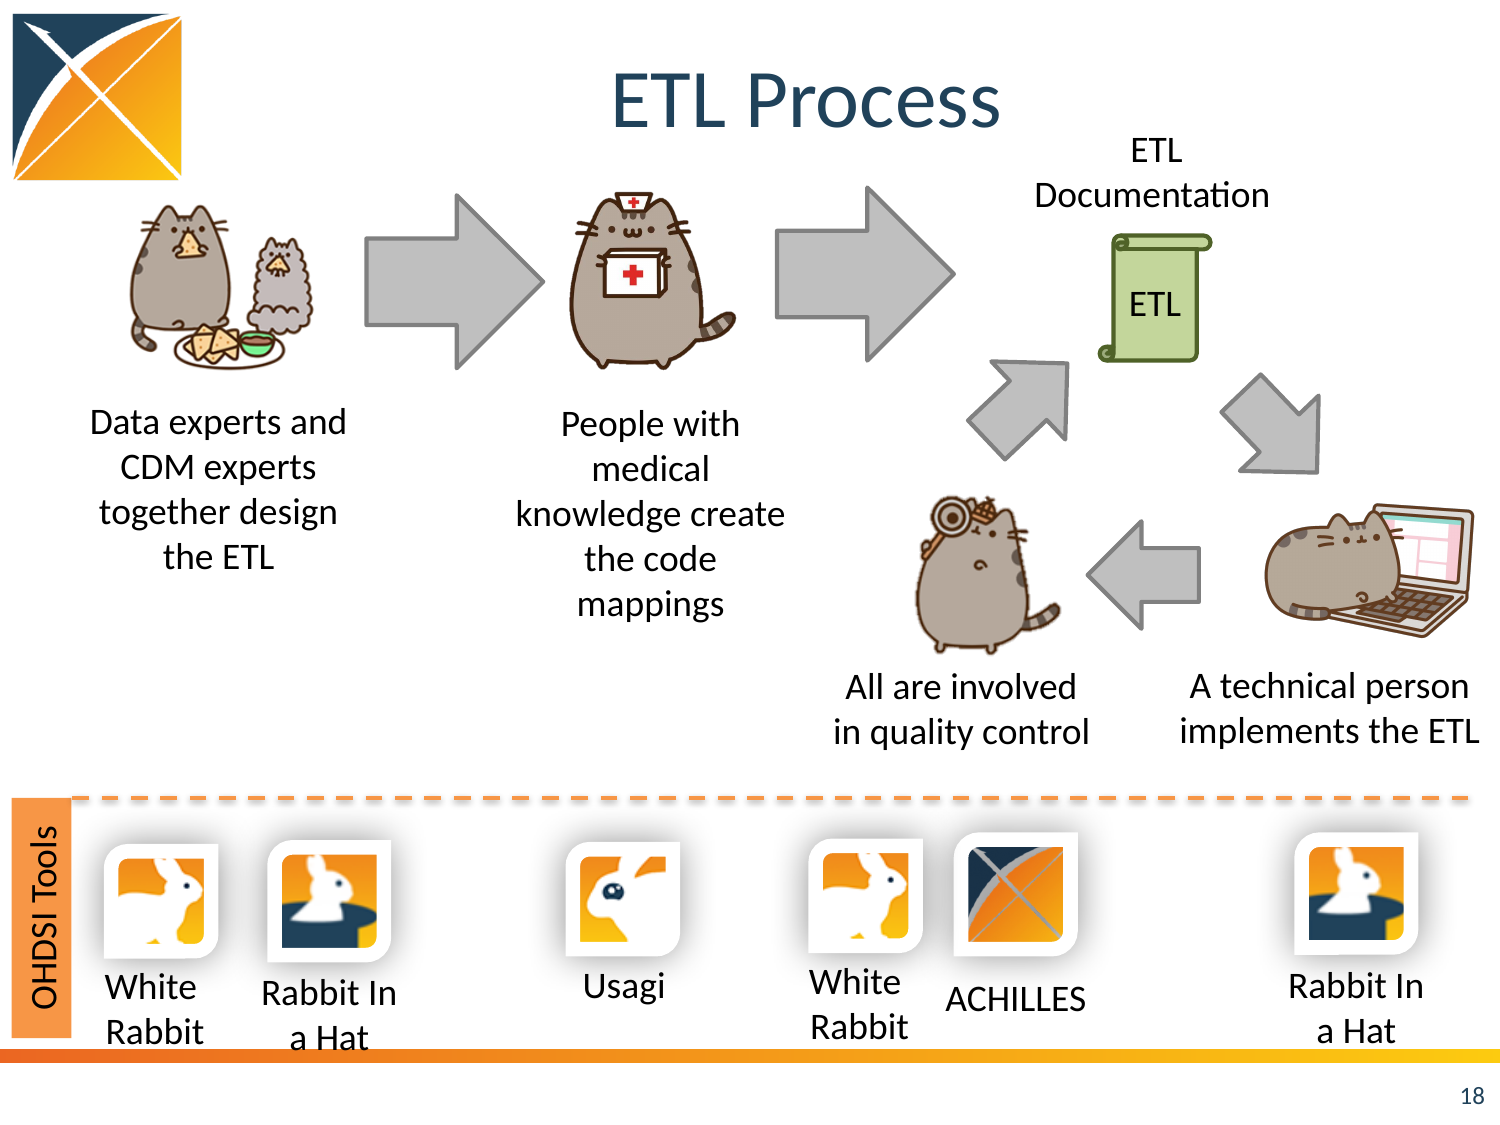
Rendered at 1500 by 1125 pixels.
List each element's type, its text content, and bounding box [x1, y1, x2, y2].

text_box Usagi [551, 953, 697, 1013]
picture [274, 847, 385, 956]
text_box OHDSI Tools [11, 797, 72, 1039]
text_box ACHILLES [921, 966, 1110, 1027]
picture [110, 851, 212, 952]
picture [1301, 839, 1412, 948]
text_box White Rabbit [82, 955, 228, 1060]
picture [572, 848, 674, 950]
text_box Rabbit In a Hat [245, 960, 414, 1066]
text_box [71, 117, 1500, 762]
text_box White Rabbit [786, 949, 933, 1055]
picture [960, 839, 1071, 950]
text_box Rabbit In a Hat [1272, 953, 1441, 1058]
title ETL Process [187, 24, 1425, 116]
picture [0, 0, 206, 200]
slide_number 18 [1149, 1065, 1500, 1125]
picture [815, 845, 916, 947]
